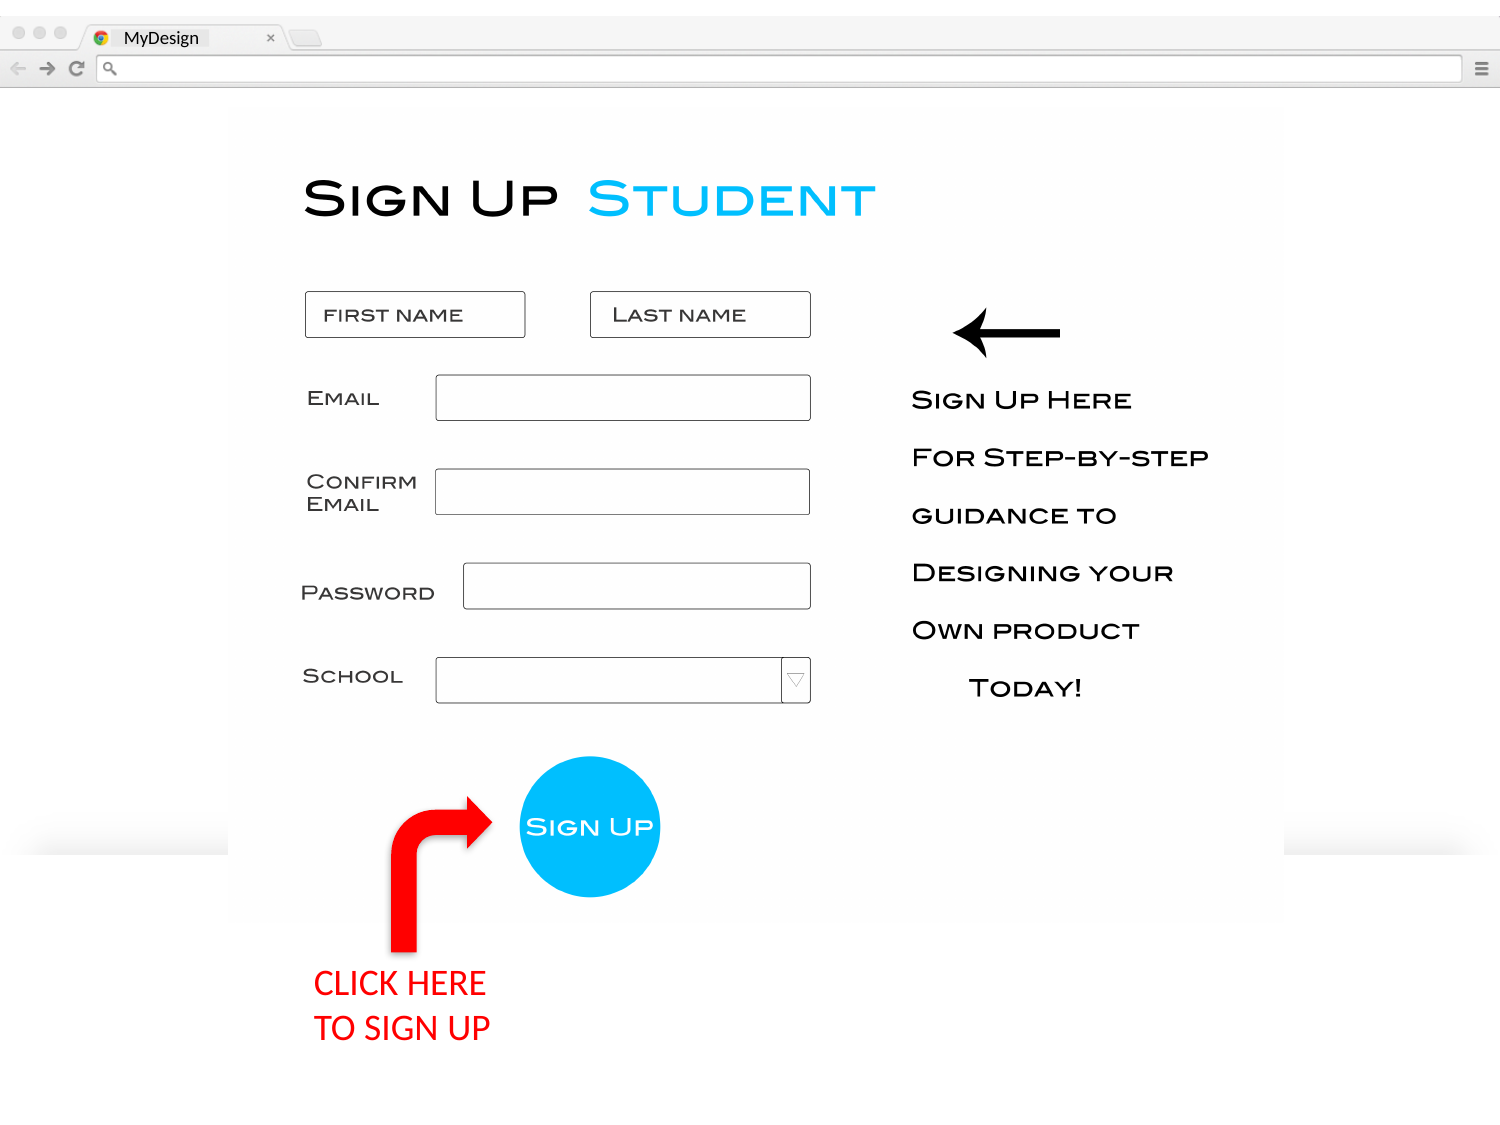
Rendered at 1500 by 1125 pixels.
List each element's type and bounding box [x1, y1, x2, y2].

text_box [228, 107, 1284, 1057]
text_box [0, 16, 1500, 855]
